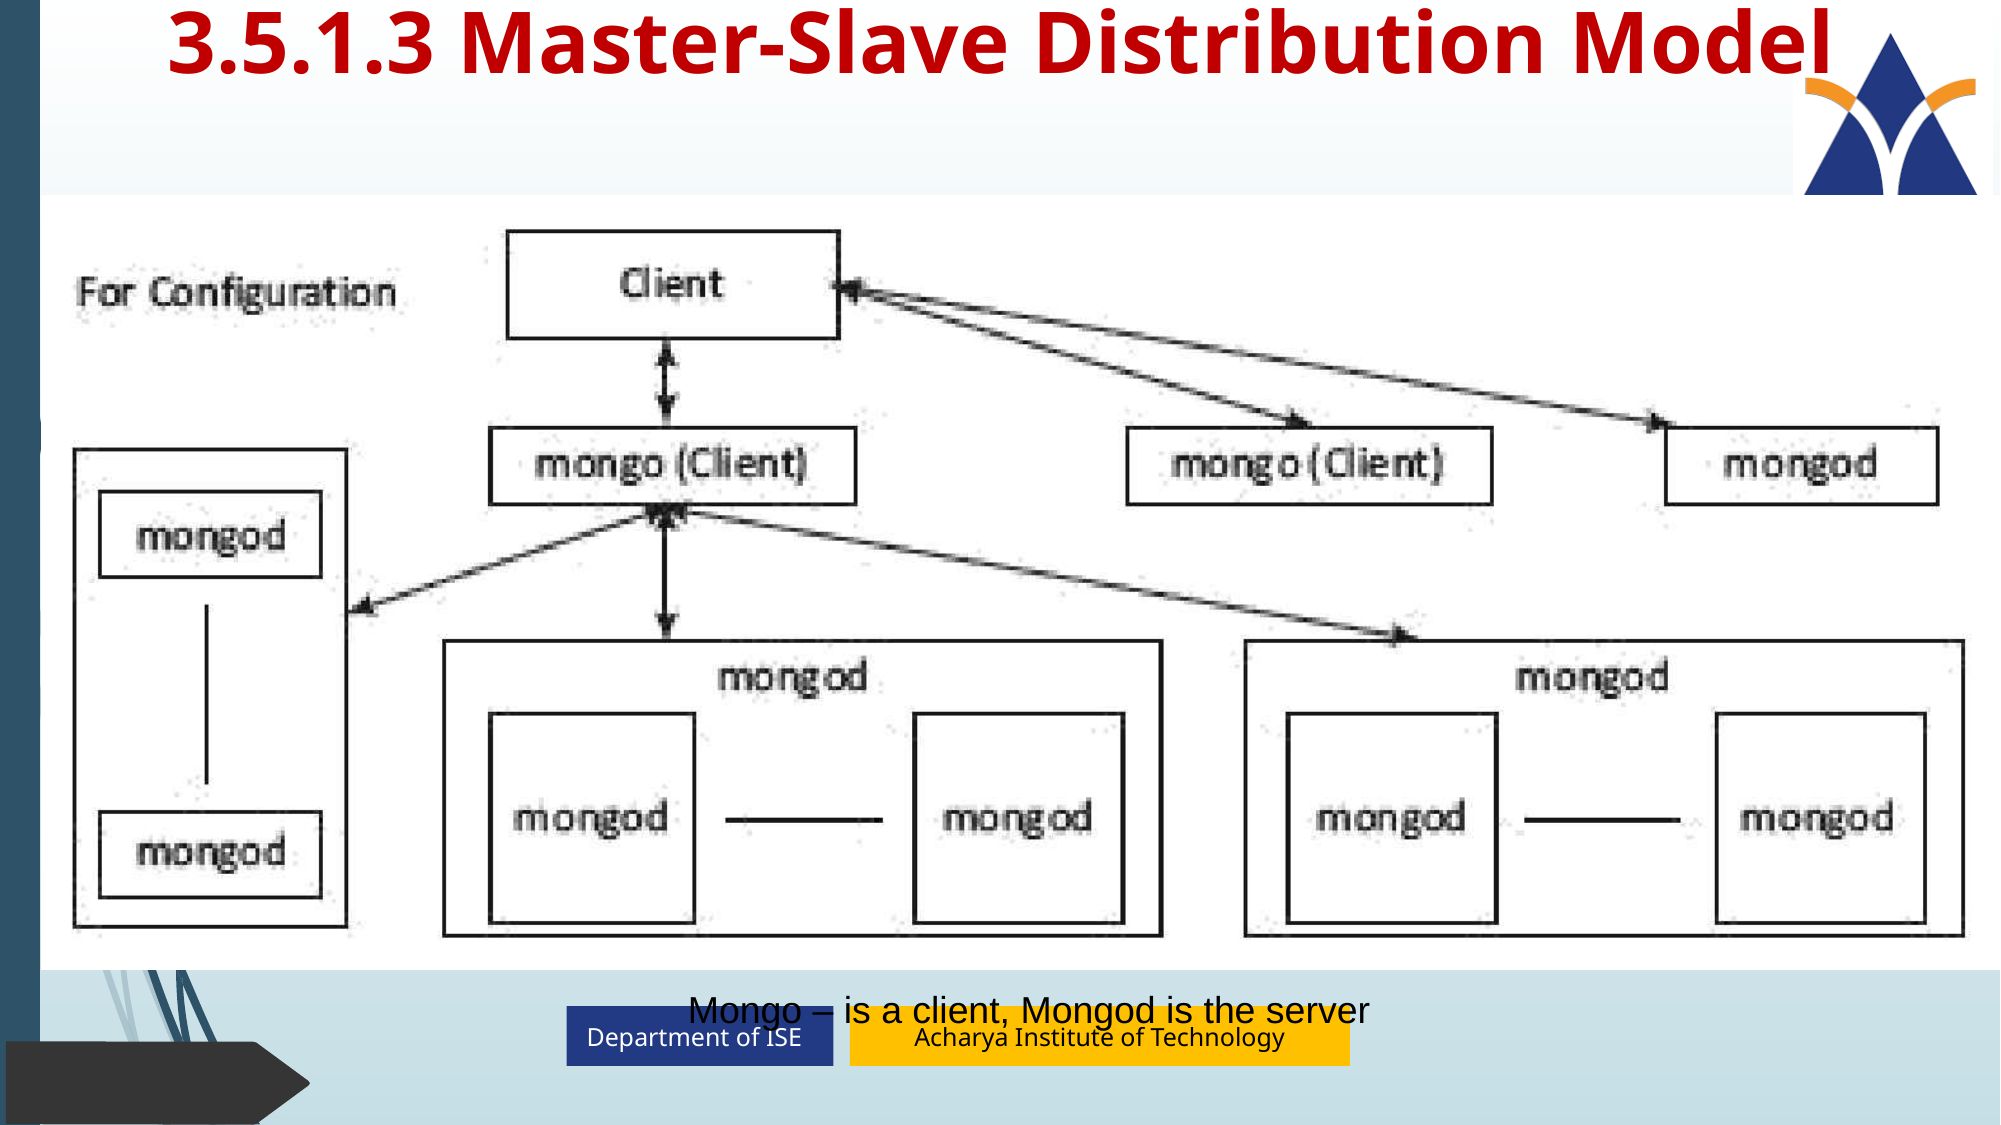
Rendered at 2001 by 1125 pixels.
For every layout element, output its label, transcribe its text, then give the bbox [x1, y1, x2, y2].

title 3.5.1.3 Master-Slave Distribution Model [22, 0, 1982, 157]
text_box Mongo – is a client, Mongod is the server [673, 981, 1386, 1038]
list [40, 195, 2000, 970]
